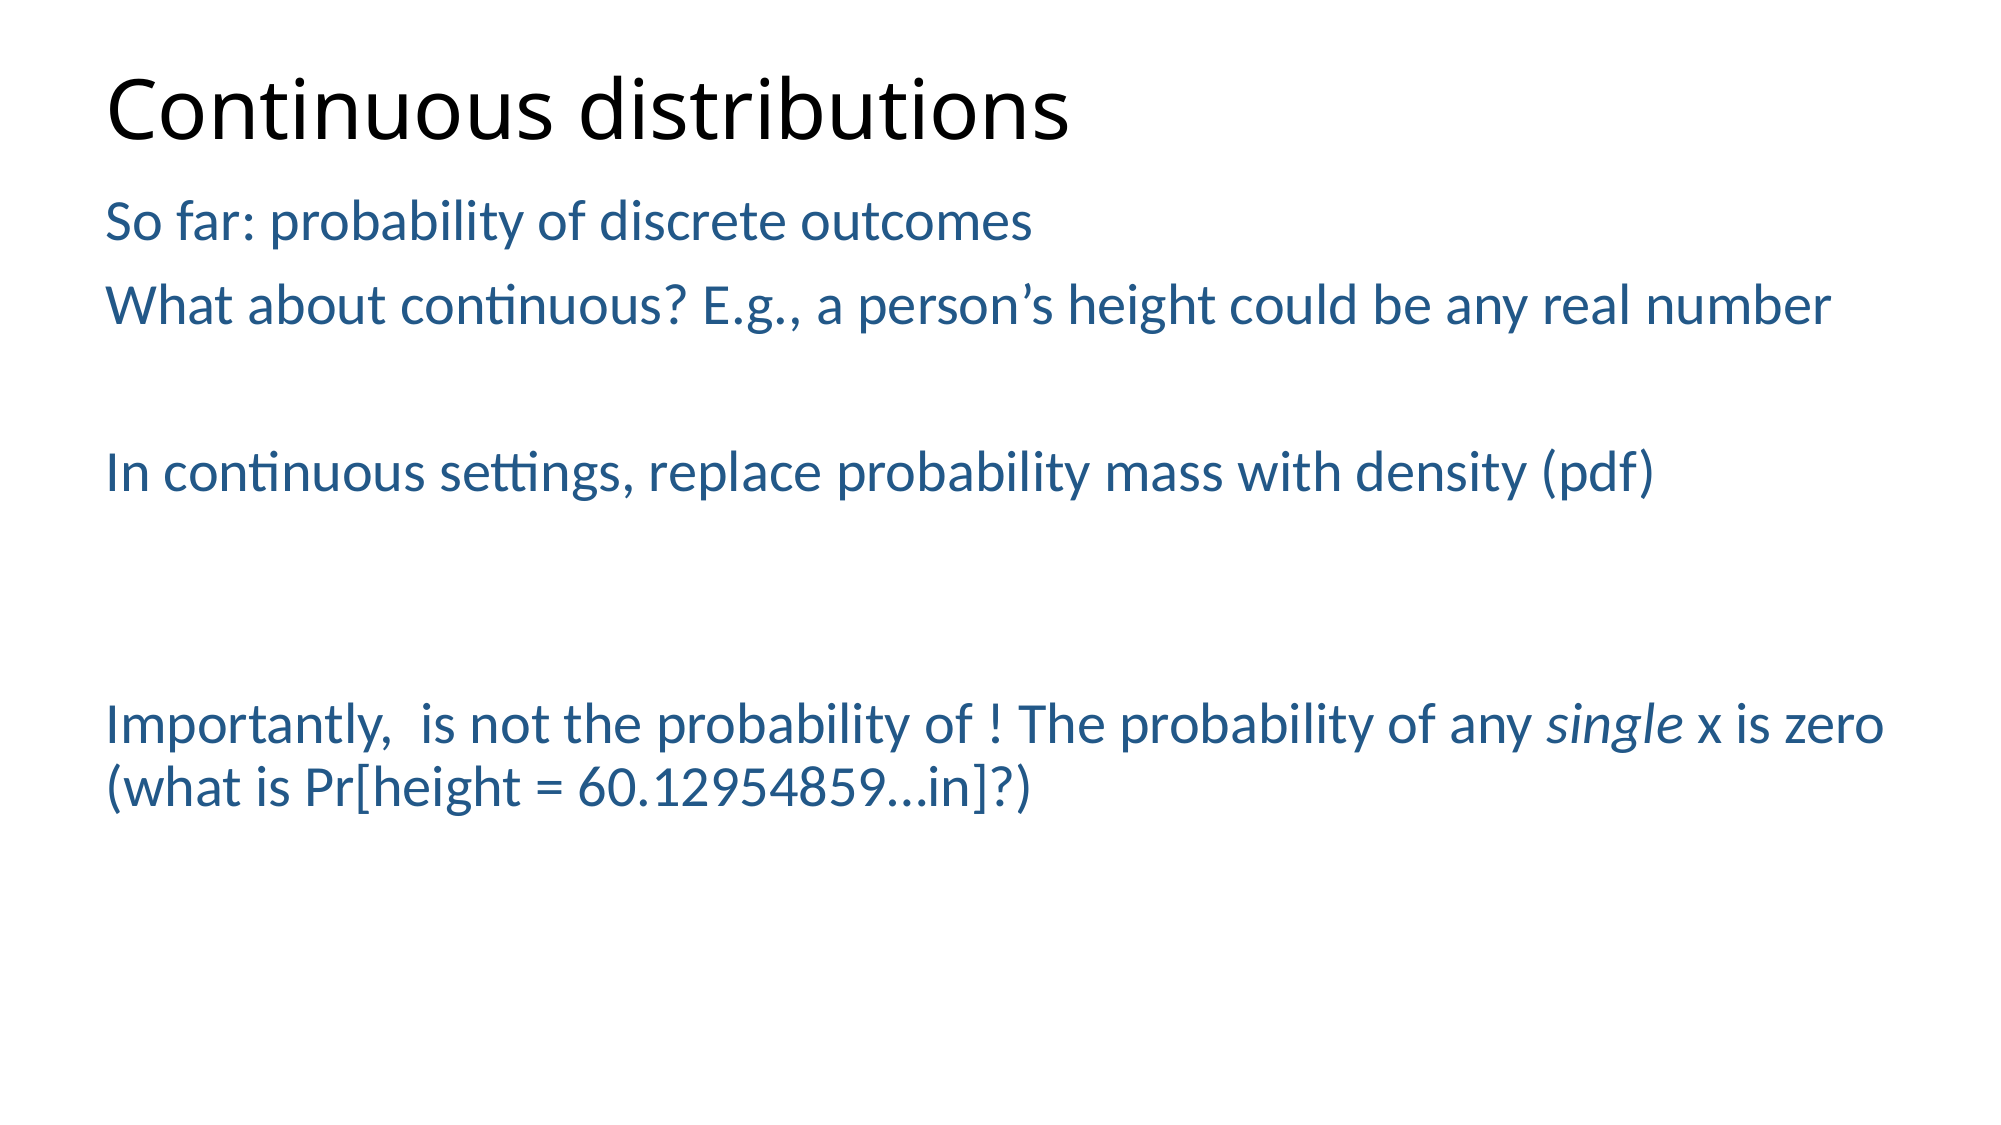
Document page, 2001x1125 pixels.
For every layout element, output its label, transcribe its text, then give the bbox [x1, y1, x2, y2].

title Continuous distributions [90, 60, 1816, 164]
